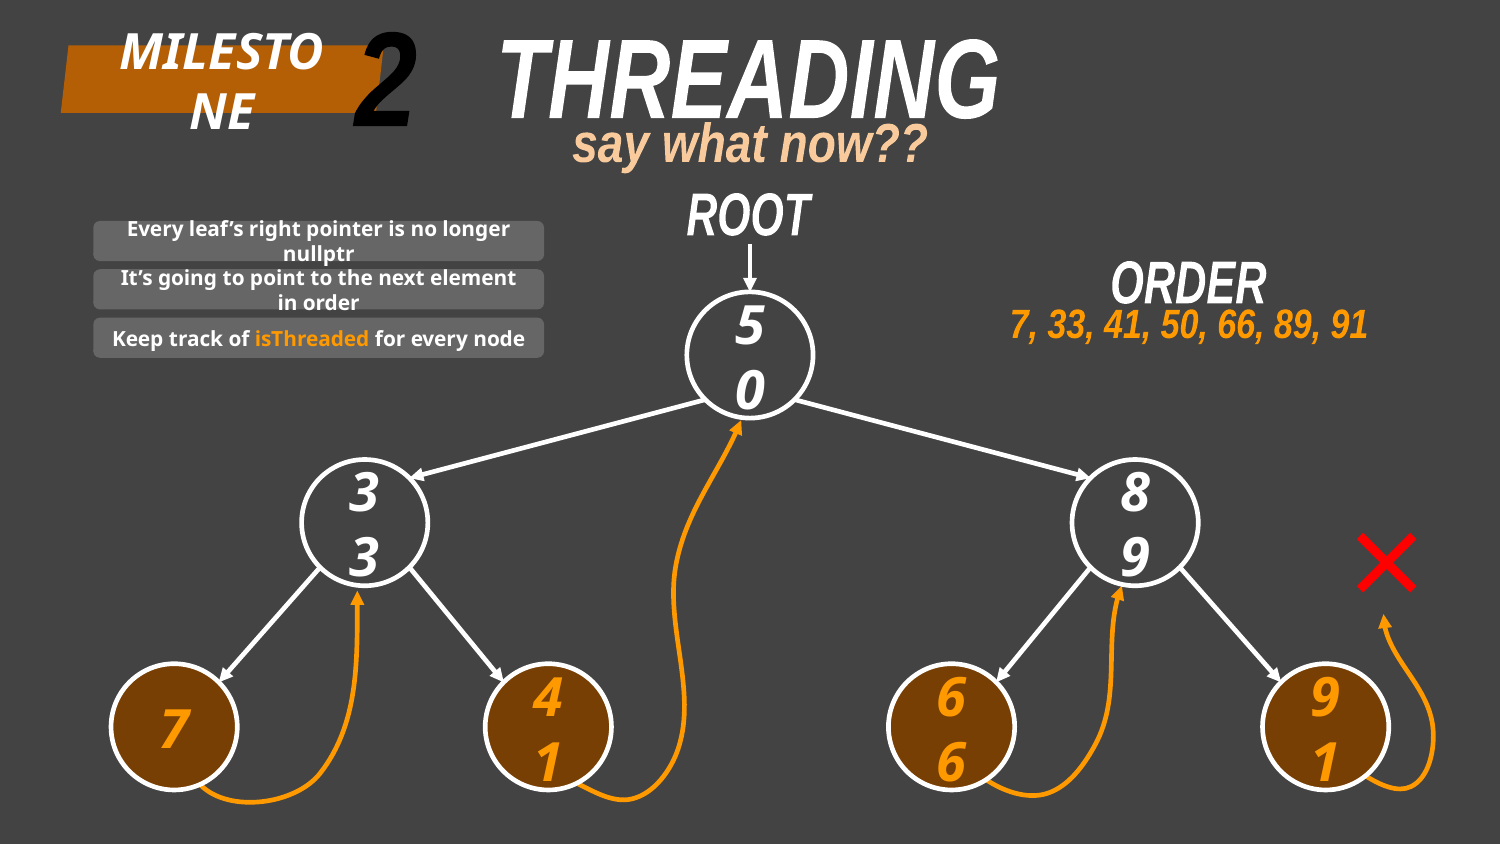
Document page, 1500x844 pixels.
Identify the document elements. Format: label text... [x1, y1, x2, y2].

text_box Every leaf’s right pointer is no longer nullptr [93, 220, 545, 262]
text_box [1179, 567, 1282, 683]
text_box It’s going to point to the next element in order [93, 269, 545, 310]
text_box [995, 567, 1091, 683]
text_box [578, 420, 742, 800]
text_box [409, 399, 706, 479]
text_box [1366, 614, 1434, 790]
text_box MILESTONE [60, 45, 384, 113]
text_box 7 [111, 663, 238, 790]
text_box 41 [485, 663, 612, 790]
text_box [409, 567, 504, 683]
text_box Keep track of isThreaded for every node [93, 317, 545, 358]
text_box 91 [1262, 663, 1389, 790]
text_box [1356, 532, 1417, 593]
text_box 50 [686, 291, 814, 419]
text_box 89 [1072, 459, 1199, 586]
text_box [218, 567, 321, 683]
text_box 33 [301, 459, 428, 586]
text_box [794, 399, 1091, 479]
text_box [986, 585, 1124, 796]
text_box [200, 590, 364, 803]
text_box 66 [888, 663, 1015, 790]
